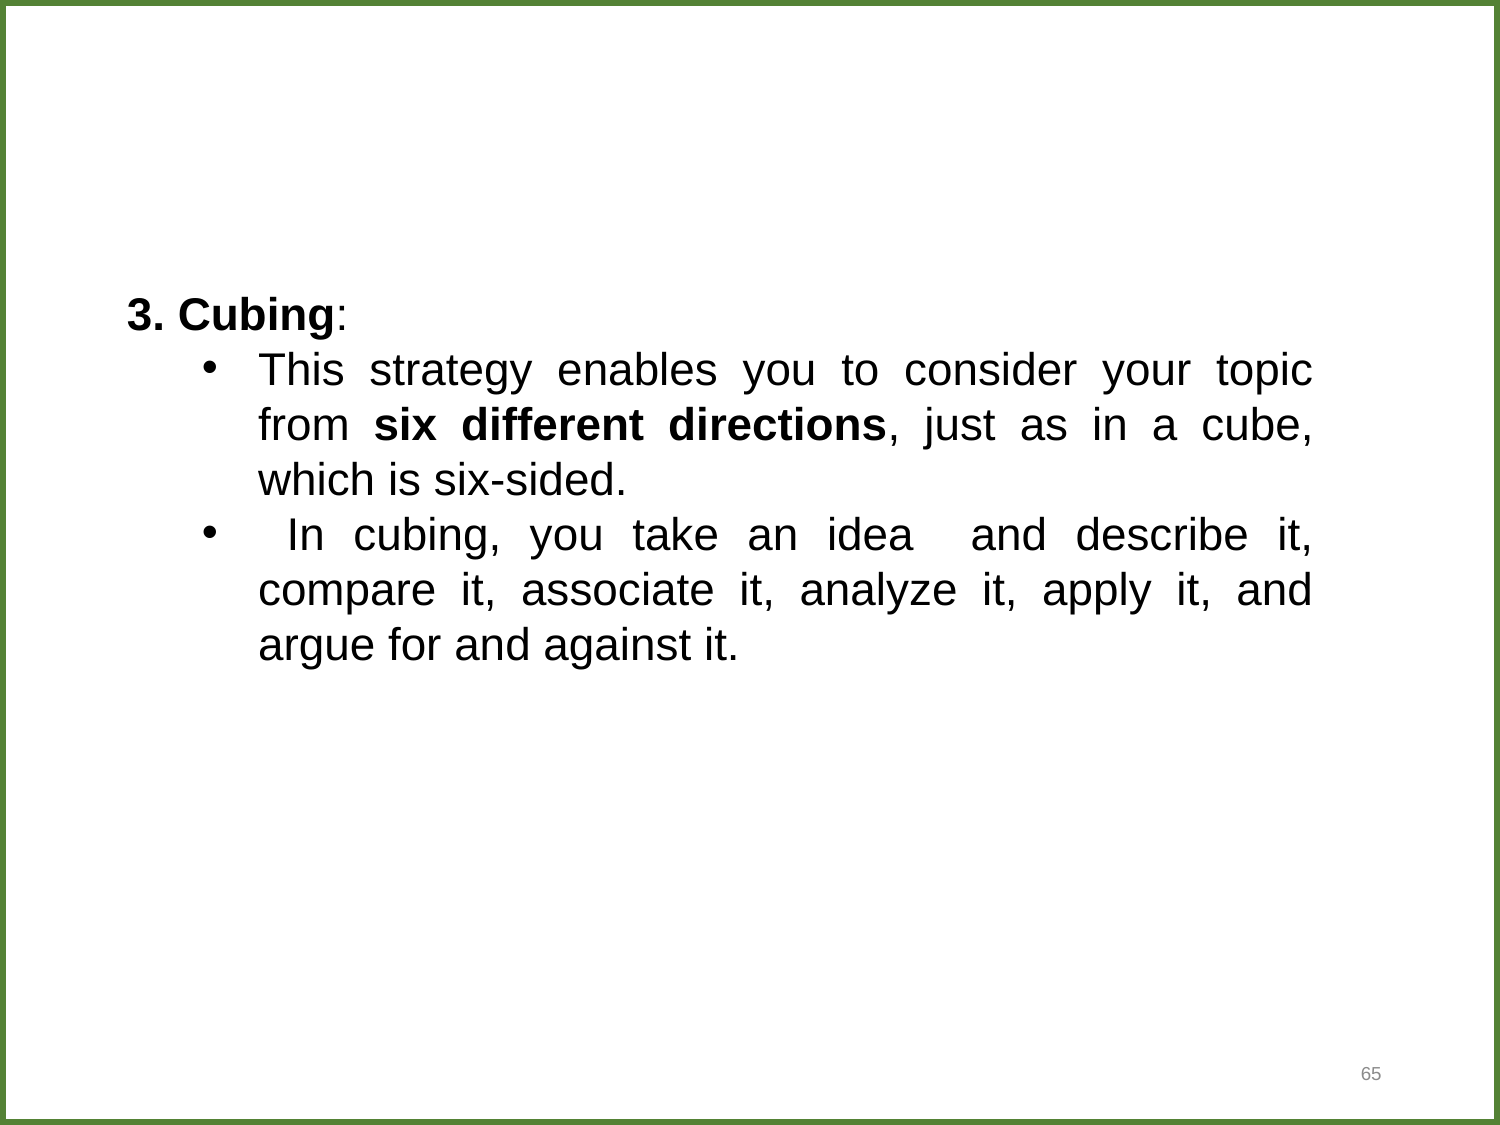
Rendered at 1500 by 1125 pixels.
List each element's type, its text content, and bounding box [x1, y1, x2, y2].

text_box 3. Cubing: This strategy enables you to consider your topic from six different directions, just as in a cube, which is six-sided. In cubing, you take an idea and describe it, compare it, associate it, analyze it, apply it, and argue for and against it. [112, 277, 1329, 677]
slide_number 65 [1059, 1042, 1397, 1103]
